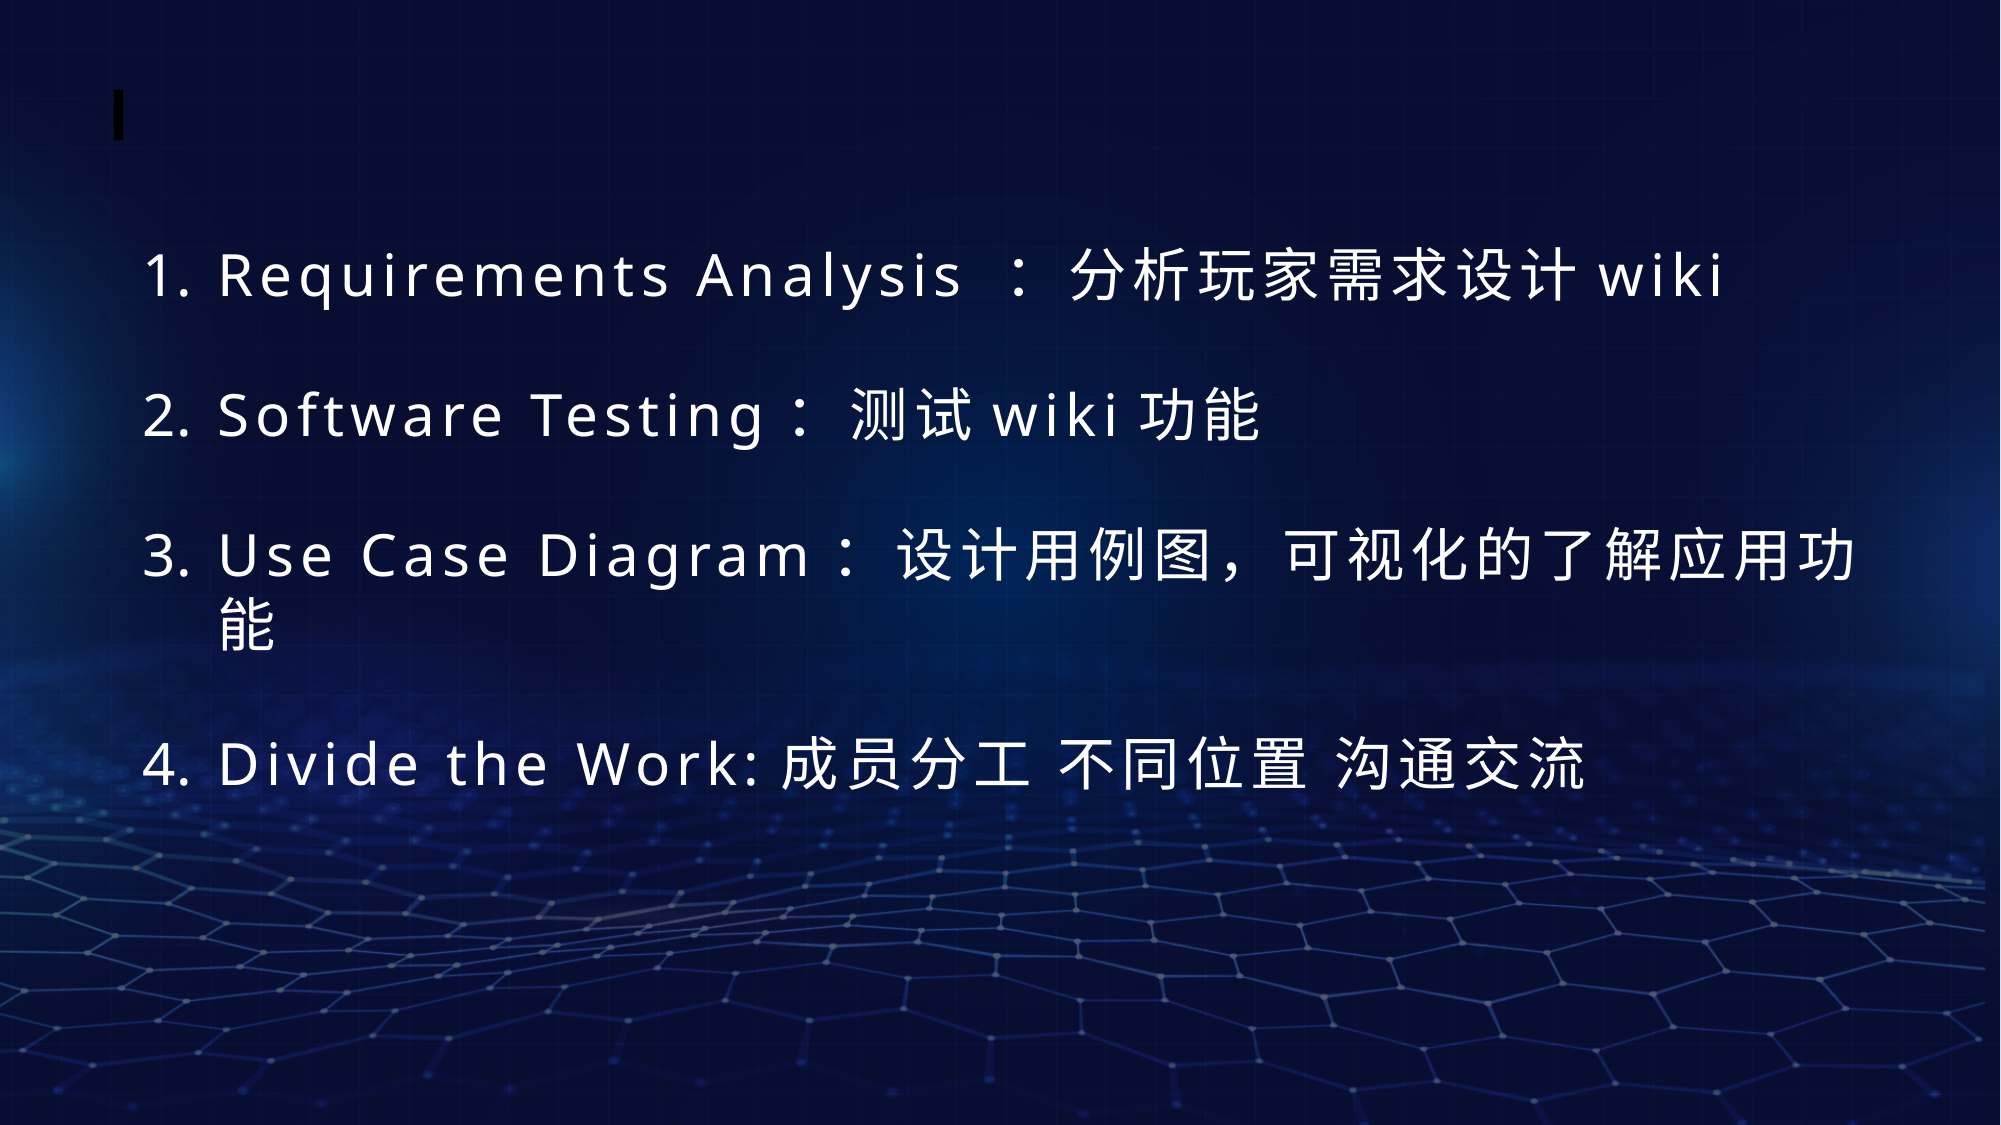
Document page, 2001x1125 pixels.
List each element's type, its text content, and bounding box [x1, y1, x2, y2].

list Requirements Analysis ：分析玩家需求设计wiki Software Testing：测试wiki功能 Use Case Diagram：设计用例图，可视化的了解应用功能 Divide the Work:成员分工 不同位置 沟通交流 [142, 237, 1879, 986]
picture [0, 0, 2001, 1125]
